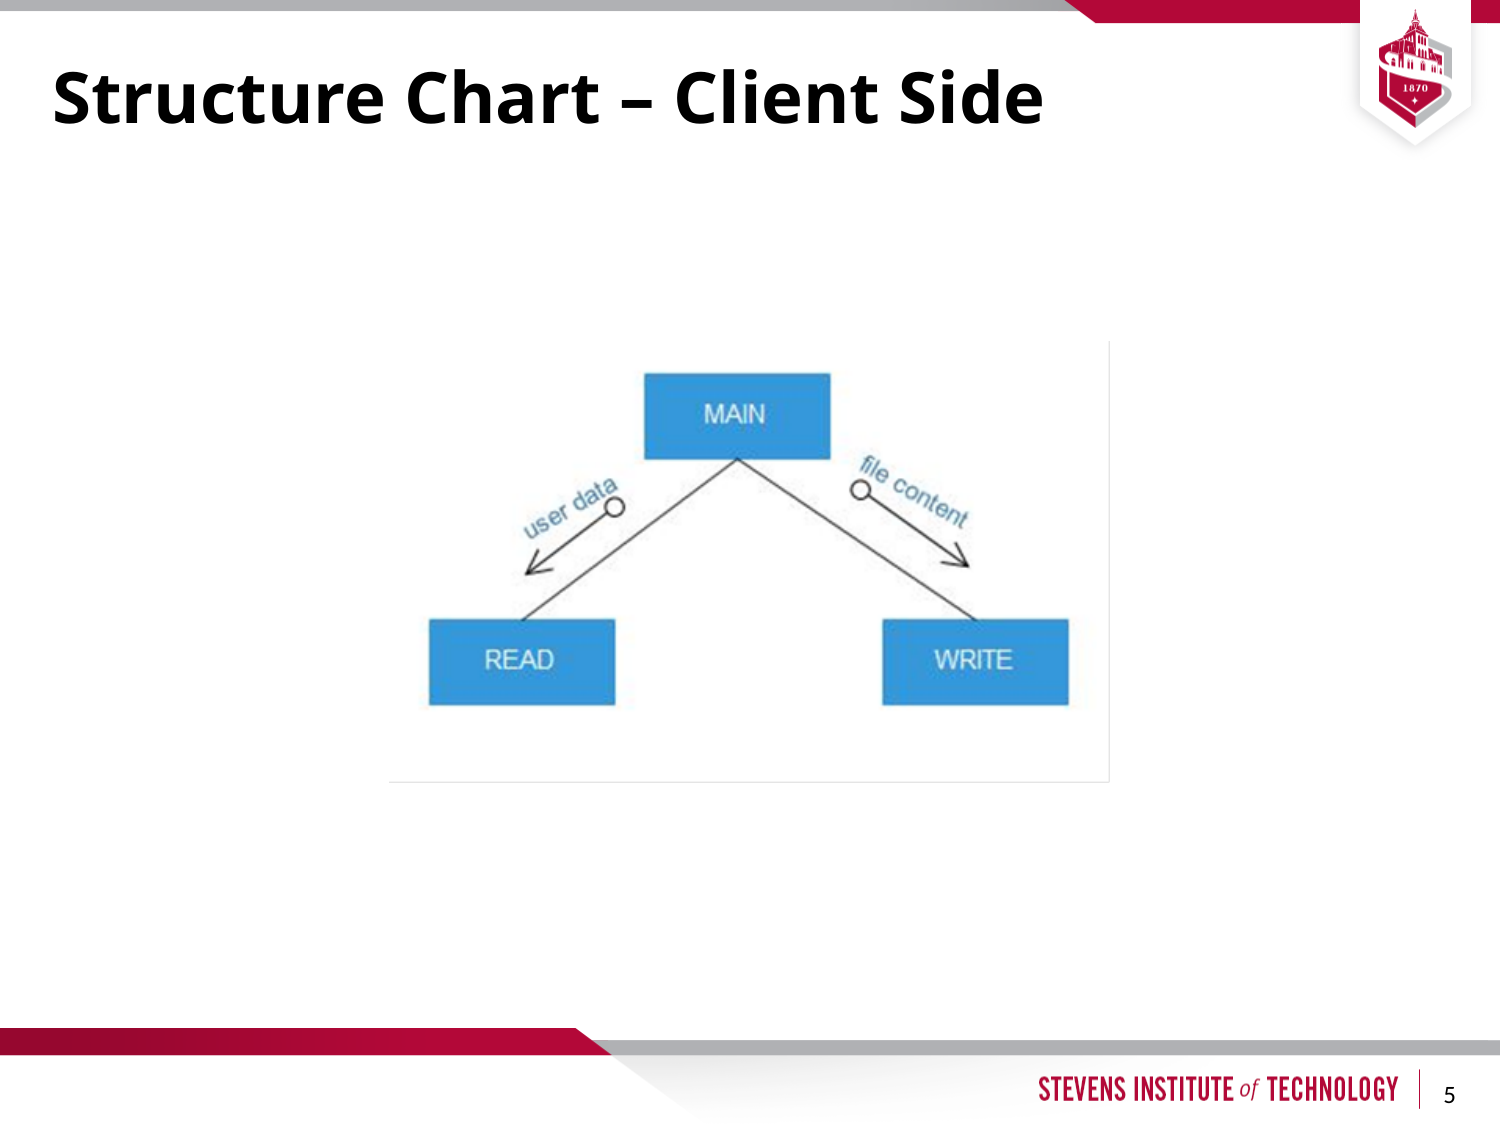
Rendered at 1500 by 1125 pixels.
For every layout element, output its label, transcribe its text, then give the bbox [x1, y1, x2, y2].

slide_number 5 [1428, 1071, 1490, 1108]
title Structure Chart – Client Side [37, 45, 1338, 233]
picture [0, 1028, 1500, 1125]
picture [389, 341, 1111, 784]
picture [0, 0, 1500, 160]
